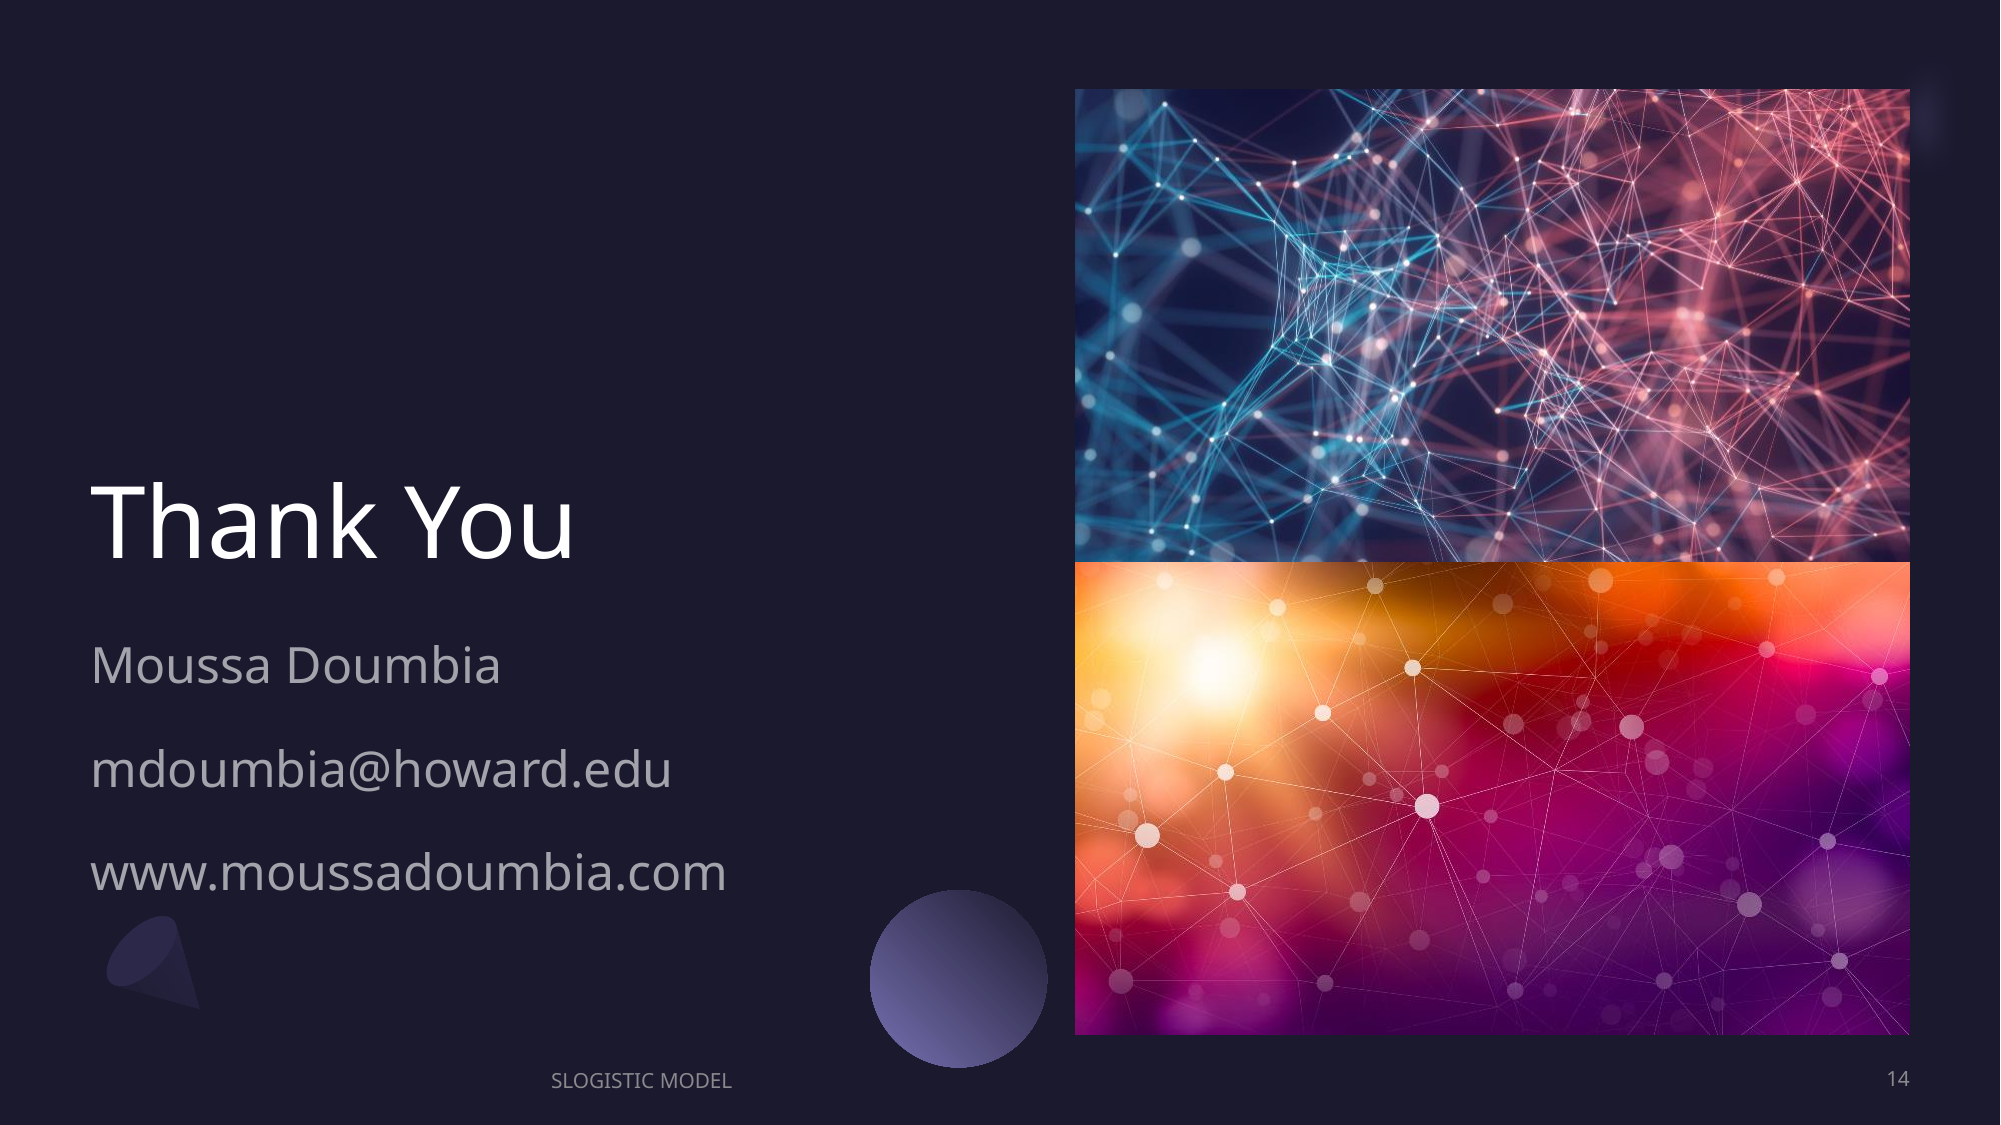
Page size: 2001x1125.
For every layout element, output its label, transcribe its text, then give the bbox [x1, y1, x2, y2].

slide_number 14 [1632, 1067, 1910, 1093]
footer SLOGISTIC MODEL [551, 1067, 1598, 1093]
picture [1075, 89, 1910, 1035]
title Thank You [90, 90, 983, 580]
subtitle Moussa Doumbia mdoumbia@howard.edu www.moussadoumbia.com [90, 627, 983, 1000]
